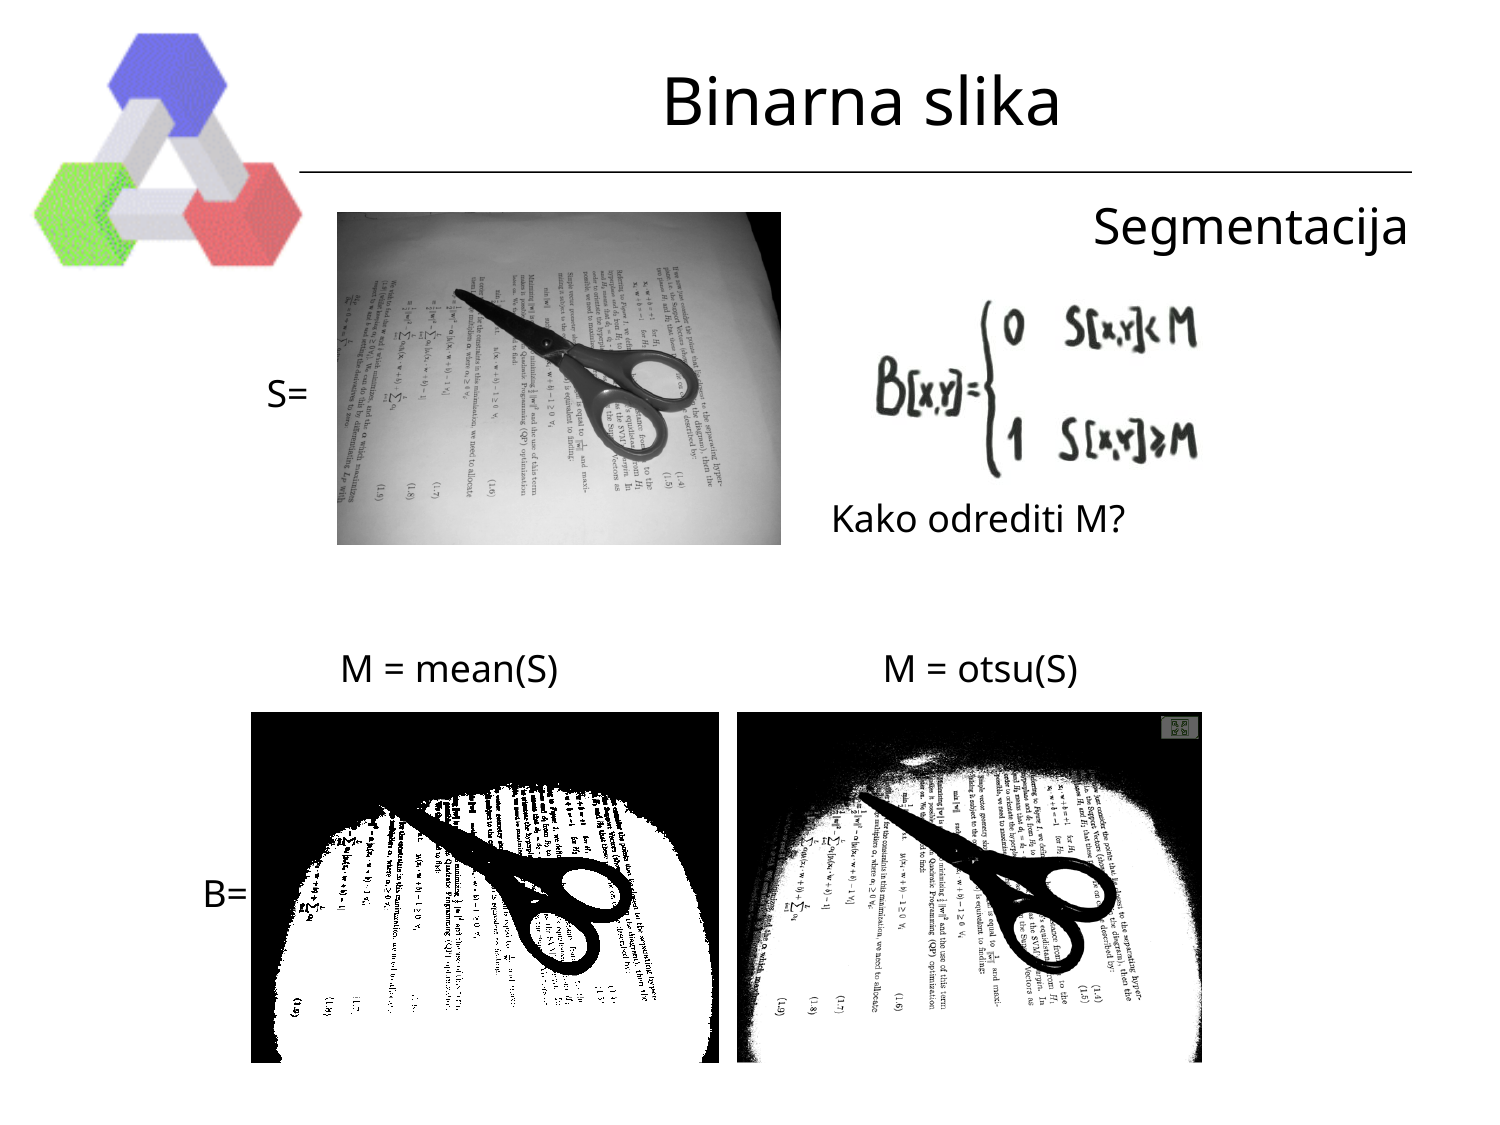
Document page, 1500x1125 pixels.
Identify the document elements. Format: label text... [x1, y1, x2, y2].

title Binarna slika [299, 42, 1426, 155]
list Segmentacija [474, 186, 1426, 263]
text_box M = otsu(S) [867, 637, 1093, 698]
picture [0, 0, 1500, 1125]
text_box M = mean(S) [325, 637, 574, 698]
text_box Kako odrediti M? [816, 487, 1141, 548]
text_box S= [251, 362, 324, 423]
text_box B= [187, 862, 246, 923]
